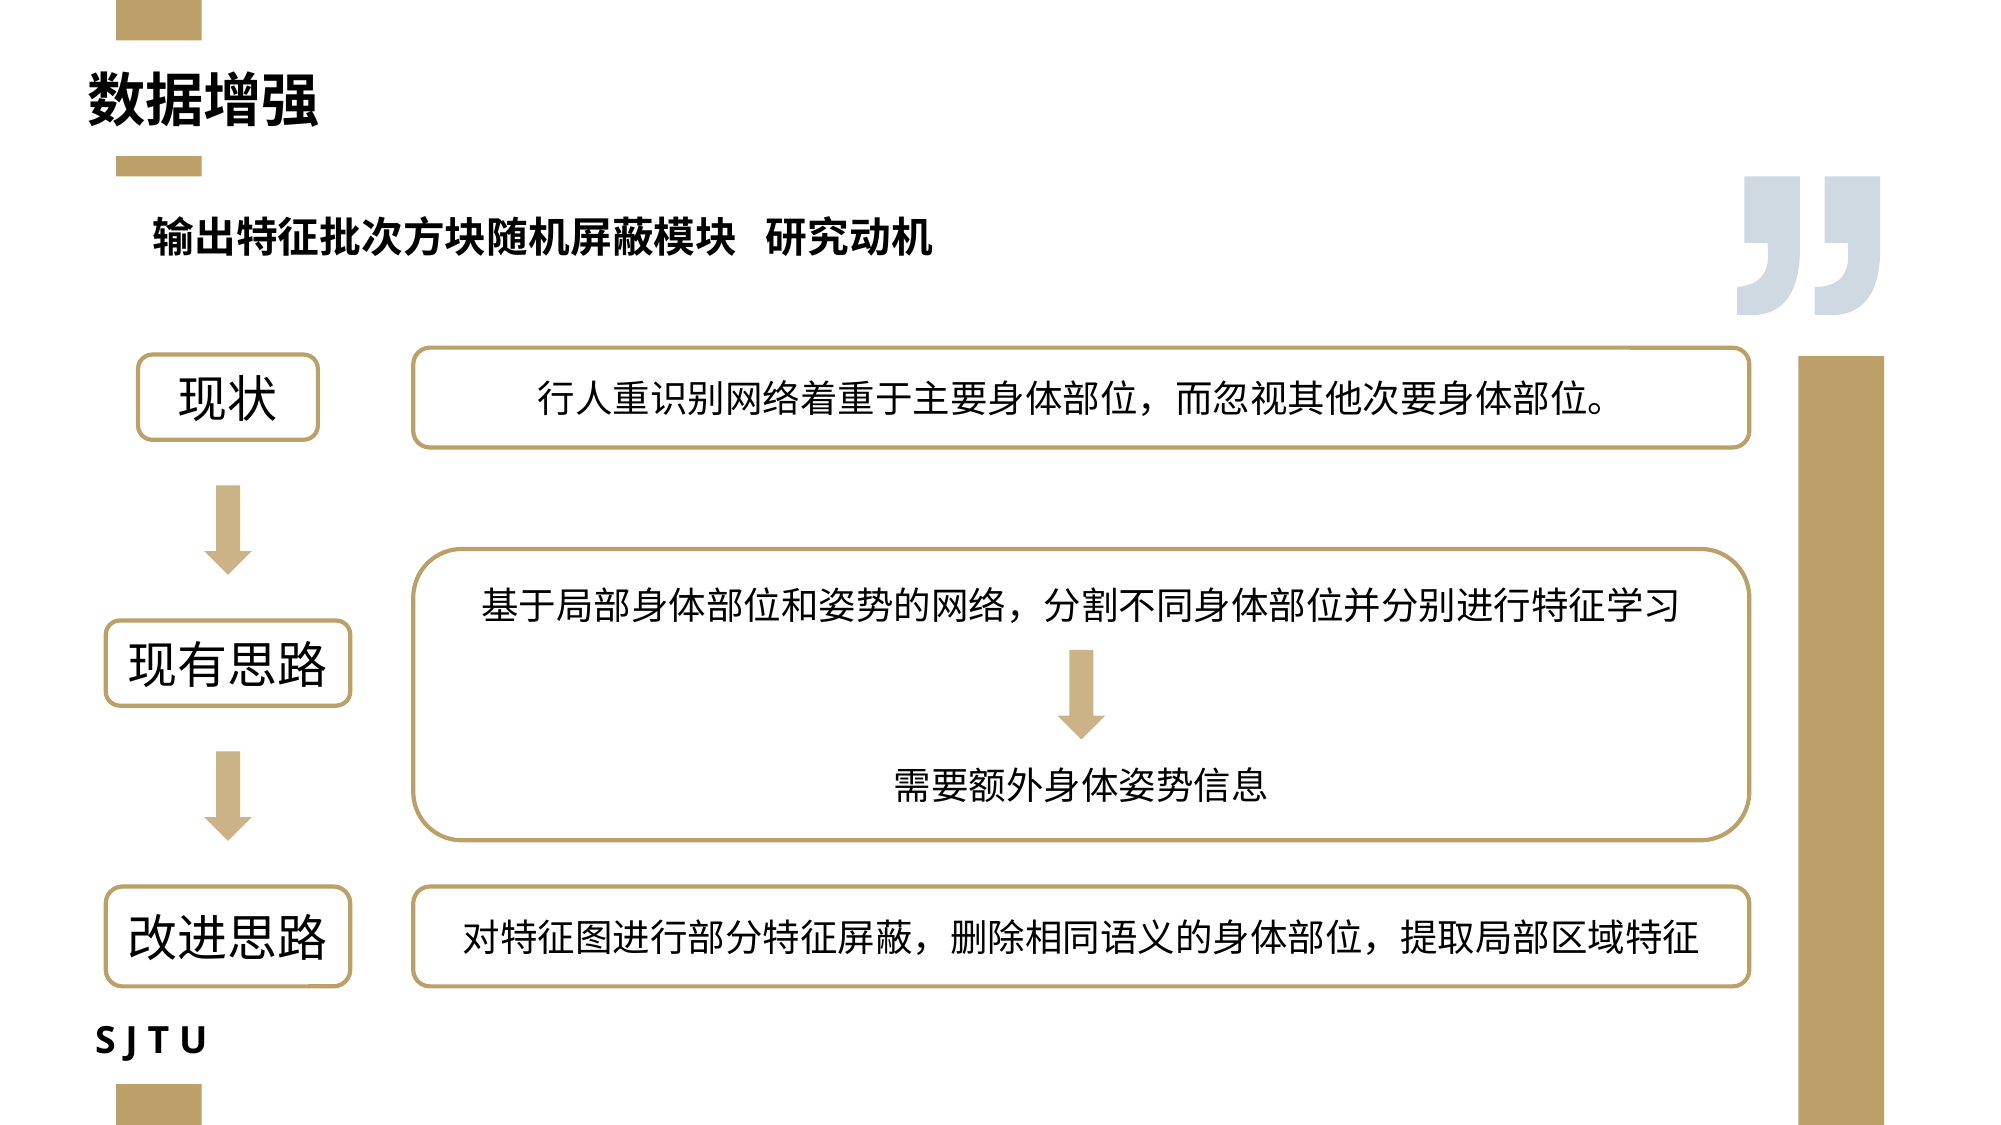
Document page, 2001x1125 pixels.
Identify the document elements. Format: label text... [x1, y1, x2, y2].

text_box [1054, 648, 1108, 741]
text_box 对特征图进行部分特征屏蔽，删除相同语义的身体部位，提取局部区域特征 [412, 885, 1751, 988]
text_box 数据增强 [72, 55, 1884, 141]
text_box 输出特征批次方块随机屏蔽模块 研究动机 [138, 188, 1042, 269]
text_box 改进思路 [104, 884, 352, 988]
text_box [201, 750, 255, 843]
text_box 现有思路 [104, 618, 352, 708]
text_box [201, 484, 255, 577]
text_box 基于局部身体部位和姿势的网络，分割不同身体部位并分别进行特征学习 需要额外身体姿势信息 [412, 547, 1751, 842]
text_box 现状 [136, 352, 320, 442]
text_box 行人重识别网络着重于主要身体部位，而忽视其他次要身体部位。 [412, 346, 1751, 449]
